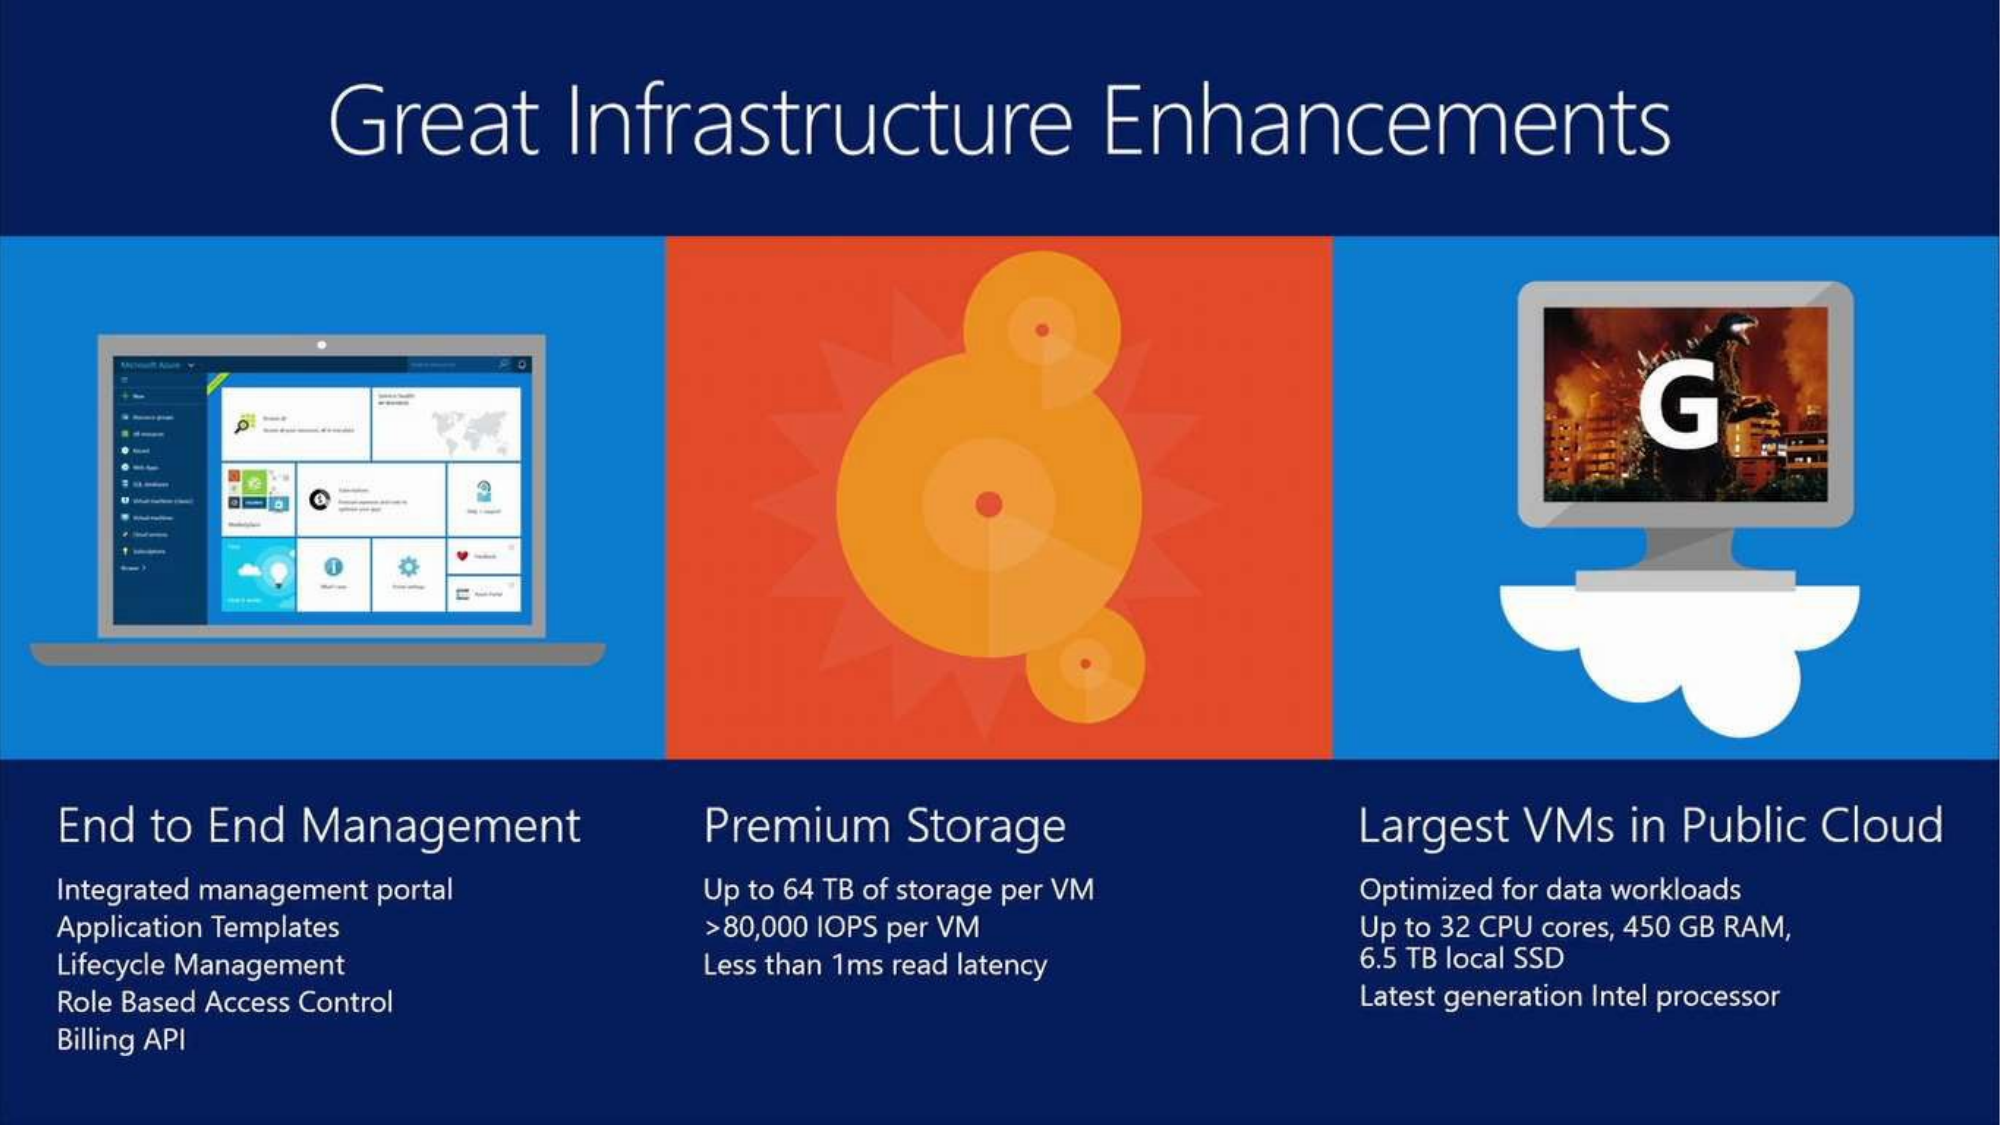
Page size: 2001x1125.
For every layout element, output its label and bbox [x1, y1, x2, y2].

text_box [0, 0, 2000, 1125]
